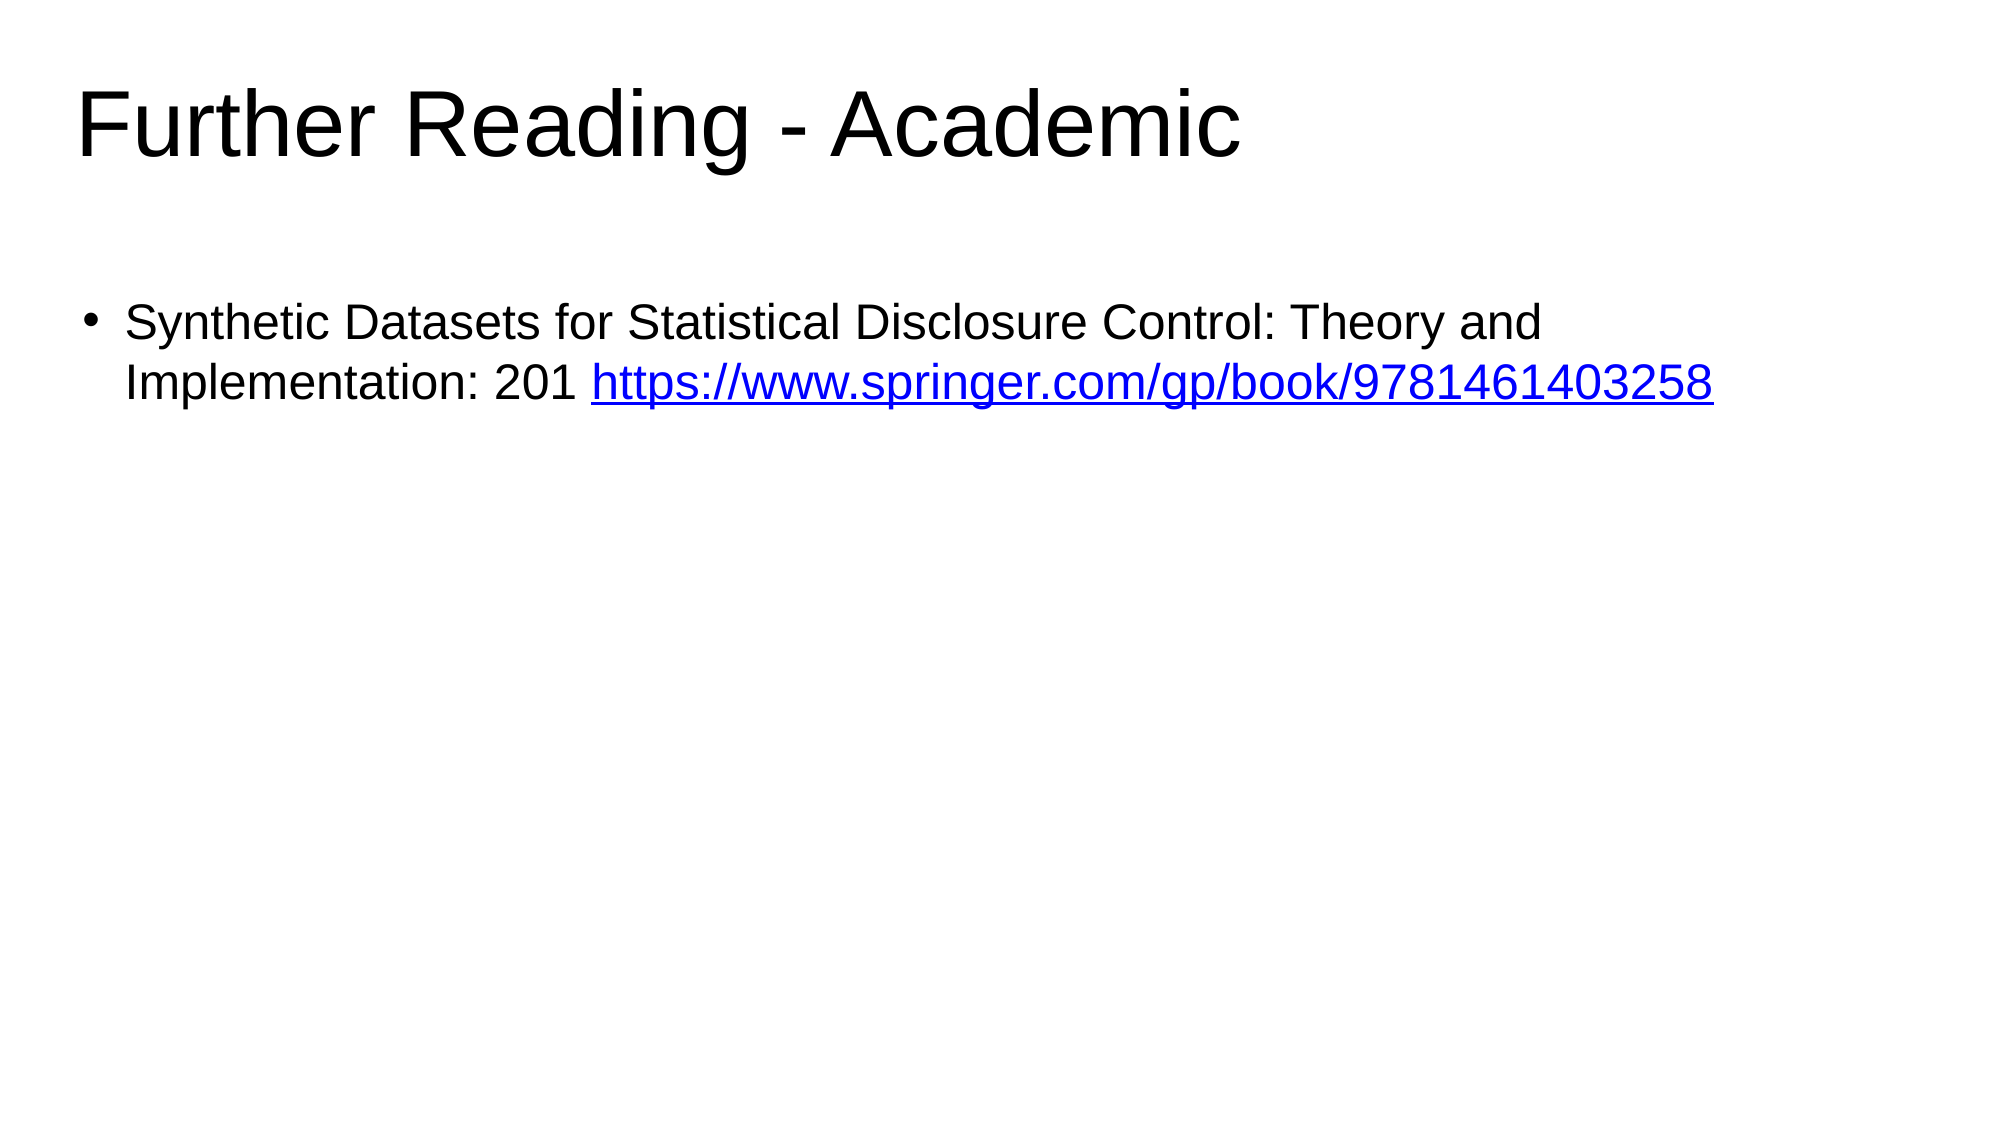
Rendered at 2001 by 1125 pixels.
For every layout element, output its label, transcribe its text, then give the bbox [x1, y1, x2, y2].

title Further Reading - Academic [55, 42, 1855, 231]
list Synthetic Datasets for Statistical Disclosure Control: Theory and Implementation: 201 https://www.springer.com/gp/book/9781461403258 [62, 269, 1863, 1113]
